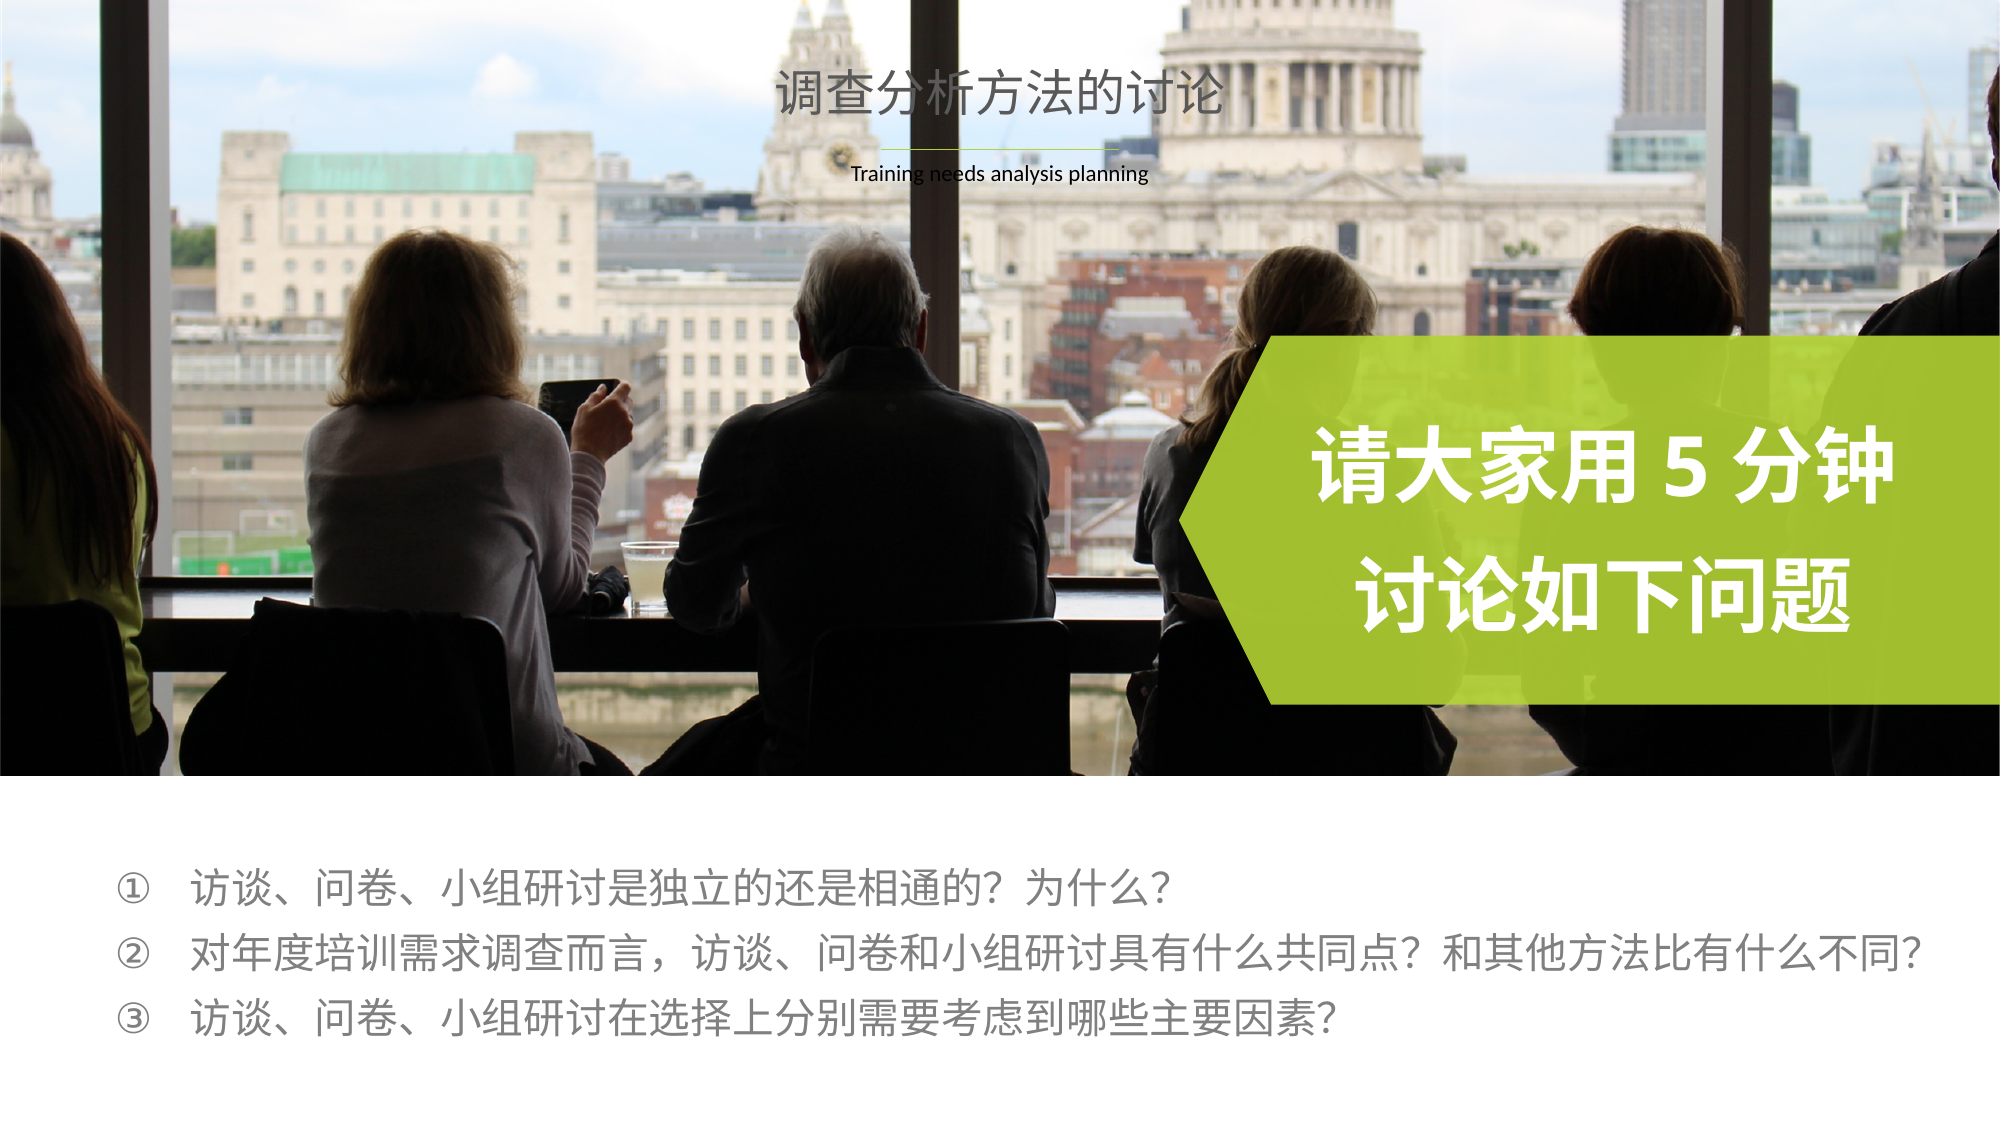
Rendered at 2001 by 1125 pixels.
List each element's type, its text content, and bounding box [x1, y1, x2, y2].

text_box 访谈、问卷、小组研讨是独立的还是相通的？为什么？ 对年度培训需求调查而言，访谈、问卷和小组研讨具有什么共同点？和其他方法比有什么不同？ 访谈、问卷、小组研讨在选择上分别需要考虑到哪些主要因素？ [99, 839, 2000, 1050]
picture [0, 0, 2000, 776]
